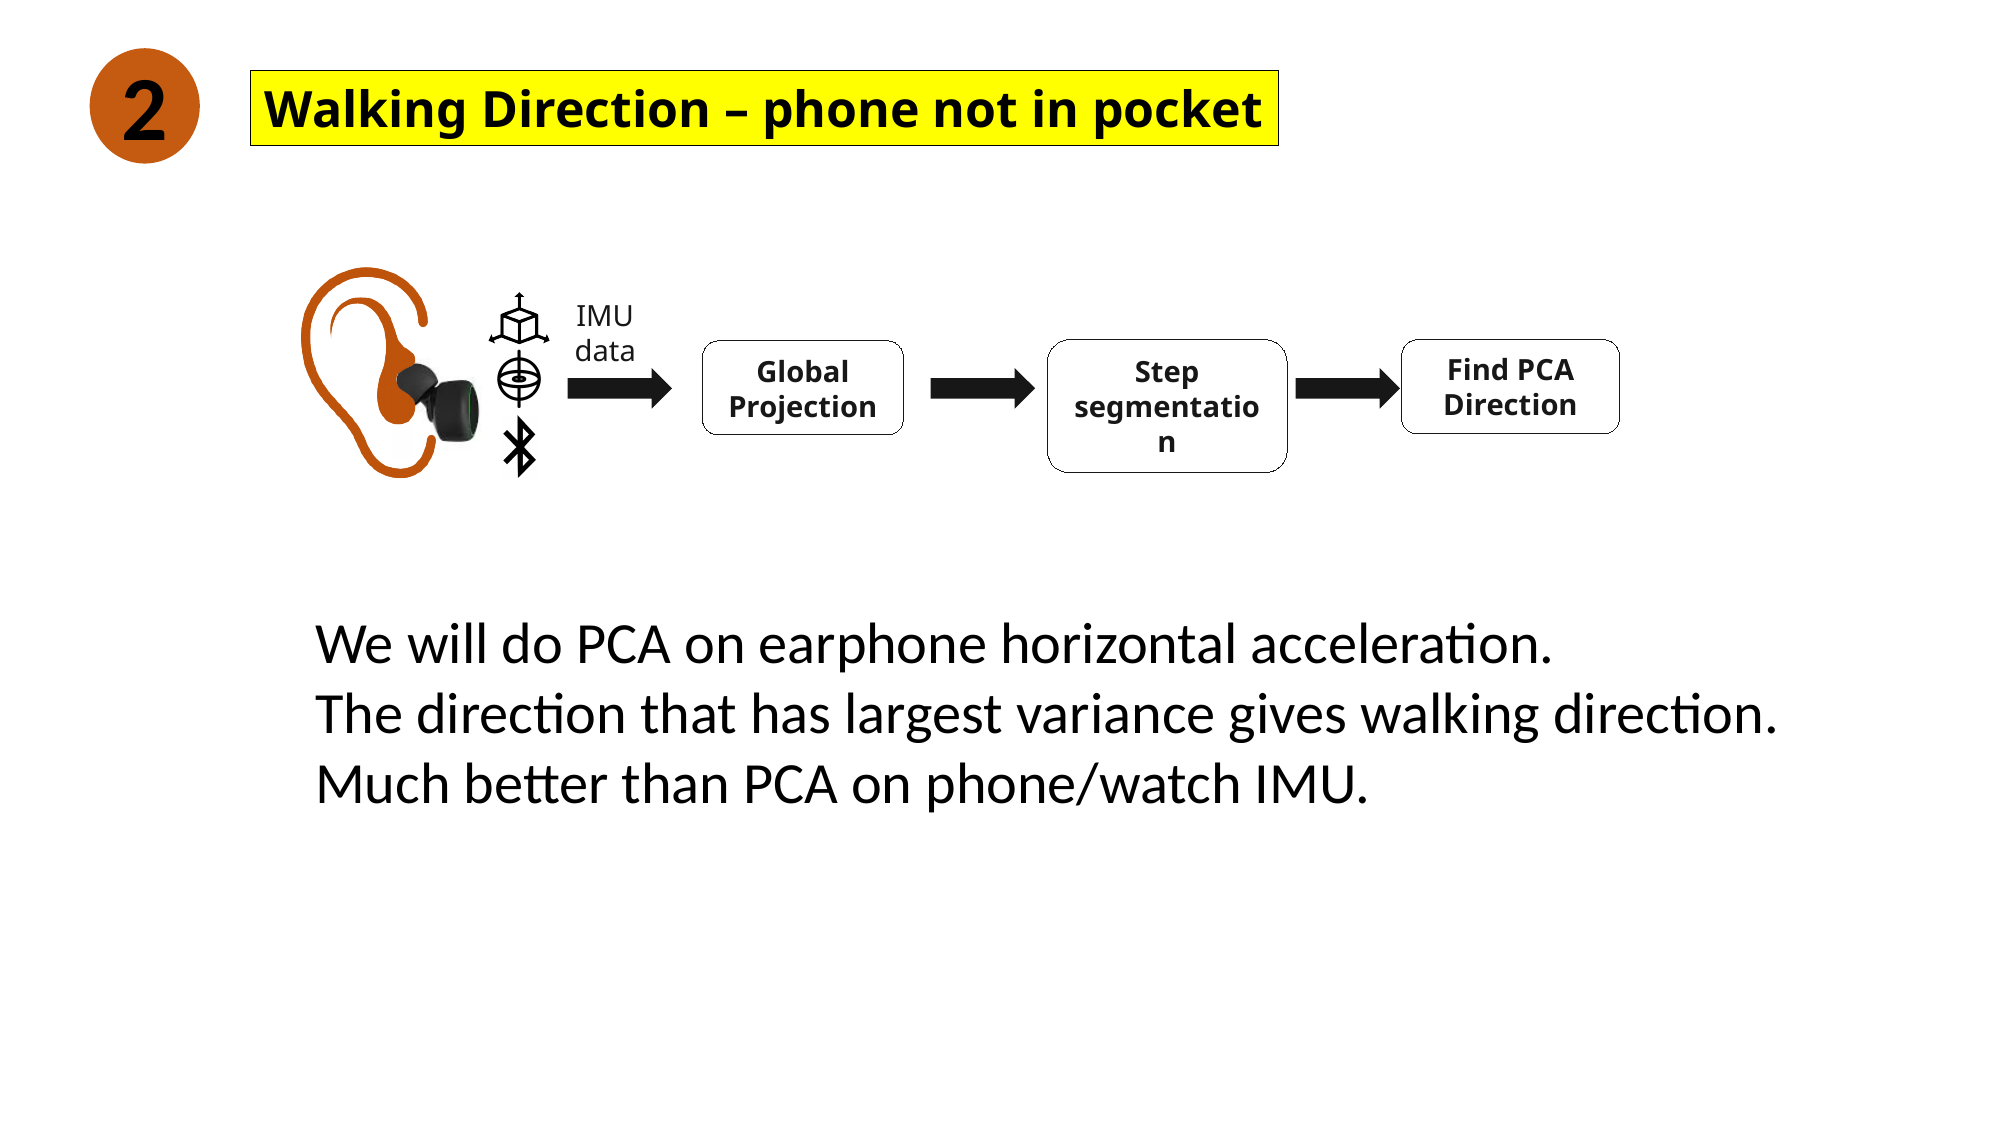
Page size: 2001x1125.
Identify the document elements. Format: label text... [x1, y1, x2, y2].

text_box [90, 41, 199, 169]
text_box We will do PCA on earphone horizontal acceleration. The direction that has largest variance gives walking direction. Much better than PCA on phone/watch IMU. [300, 597, 1795, 823]
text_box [253, 254, 1620, 491]
text_box Walking Direction – phone not in pocket [250, 70, 1279, 146]
